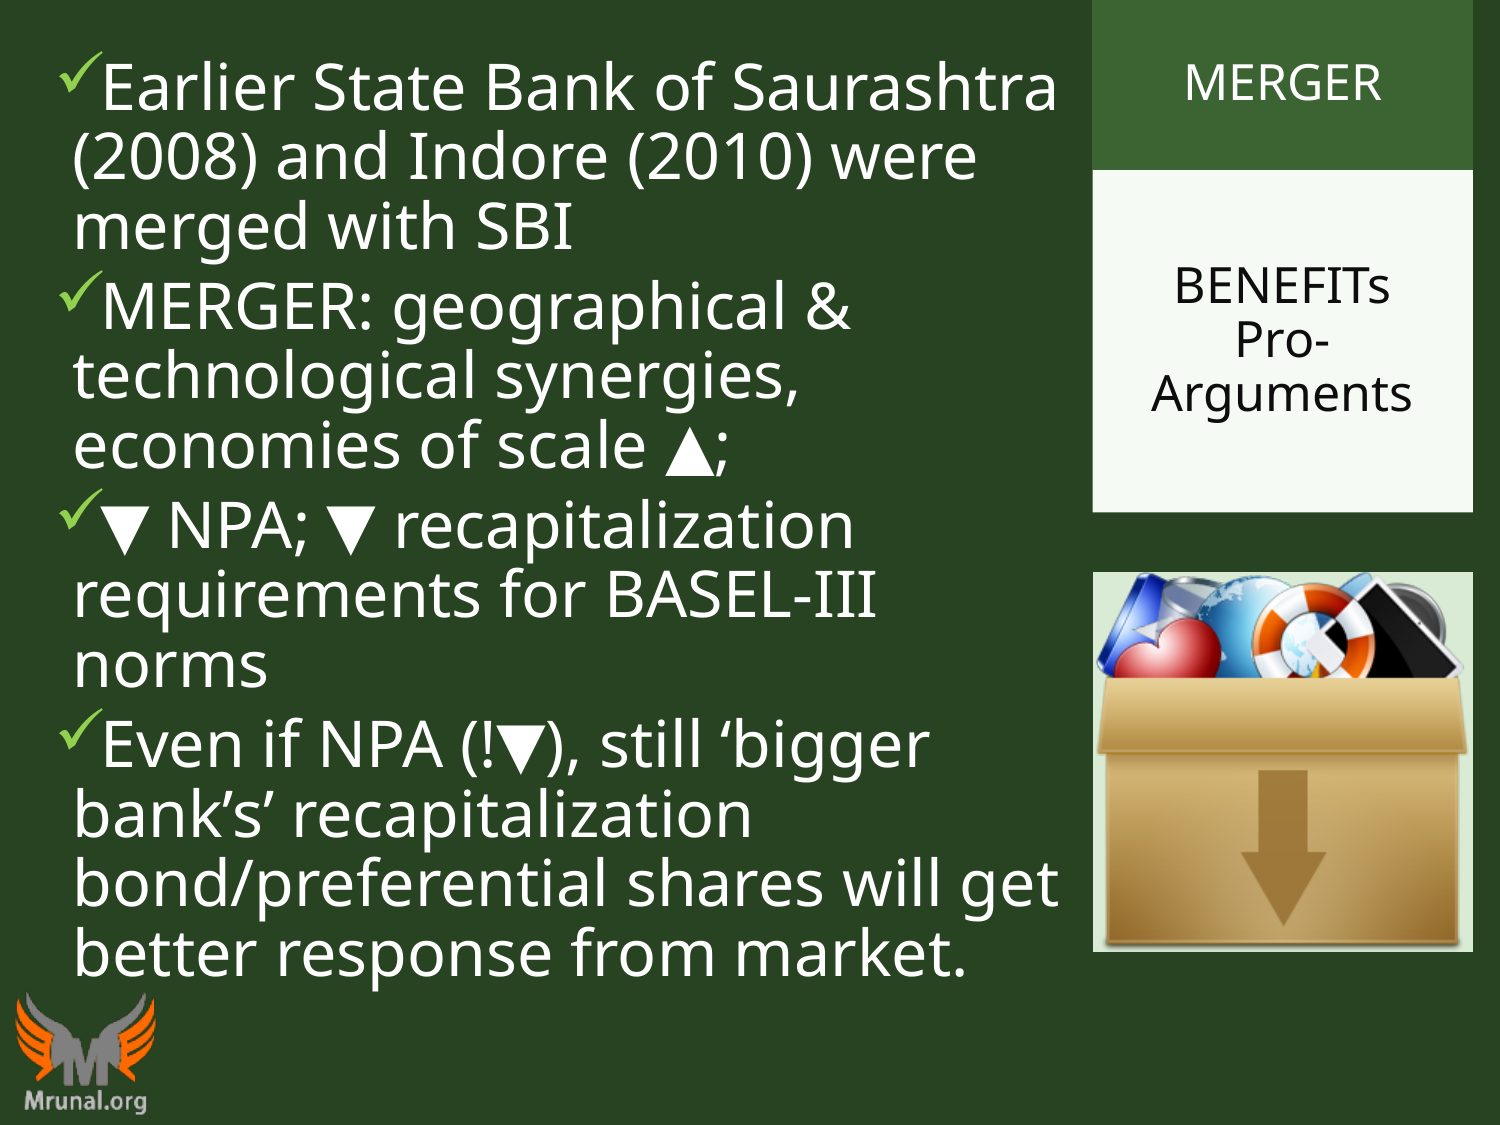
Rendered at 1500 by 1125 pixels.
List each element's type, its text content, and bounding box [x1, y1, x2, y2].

title BENEFITs Pro-Arguments [1092, 170, 1473, 513]
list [1092, 571, 1473, 952]
picture [12, 987, 161, 1120]
list MERGER [1092, 0, 1473, 170]
list Earlier State Bank of Saurashtra (2008) and Indore (2010) were merged with SBI MERGER: geographical & technological synergies, economies of scale ▲; ▼ NPA; ▼ recapitalization requirements for BASEL-III norms Even if NPA (!▼), still ‘bigger bank’s’ recapitalization bond/preferential shares will get better response from market. [39, 47, 1086, 1014]
